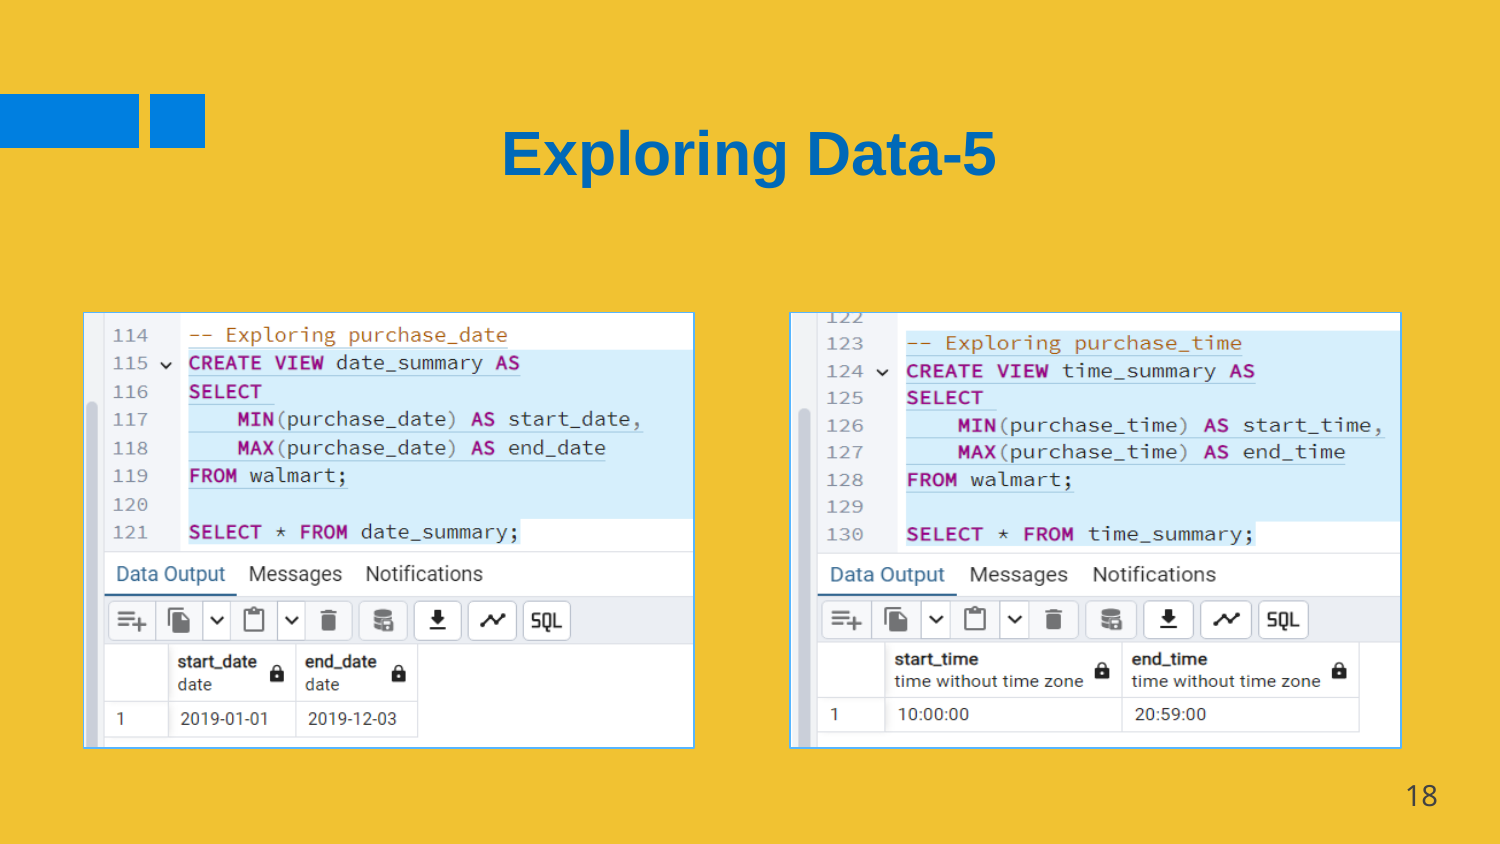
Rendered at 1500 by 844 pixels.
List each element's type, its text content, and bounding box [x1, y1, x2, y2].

text_box Exploring Data-5 [341, 105, 1159, 197]
slide_number ‹#› [1389, 764, 1480, 830]
picture [790, 313, 1401, 748]
picture [83, 313, 694, 748]
